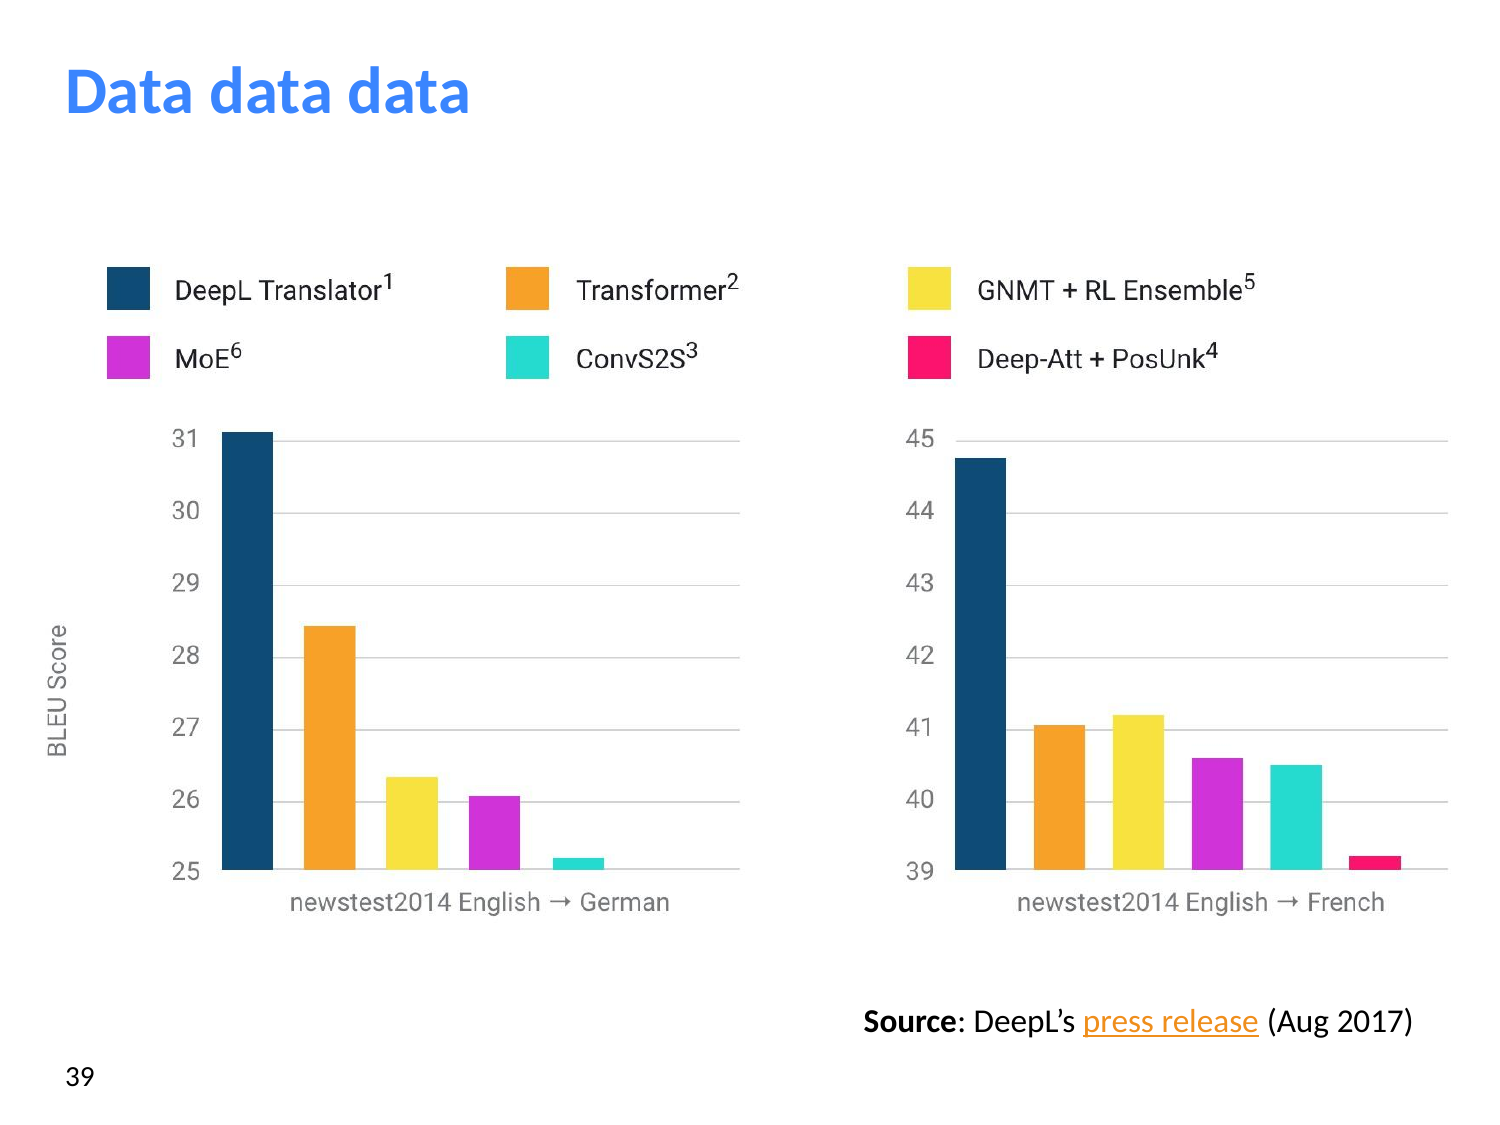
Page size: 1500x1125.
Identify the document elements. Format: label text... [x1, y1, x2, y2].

text_box Source: DeepL’s press release (Aug 2017) [273, 991, 1437, 1048]
slide_number ‹#› [50, 1049, 375, 1125]
picture [24, 222, 1476, 932]
title Data data data [50, 31, 1450, 135]
